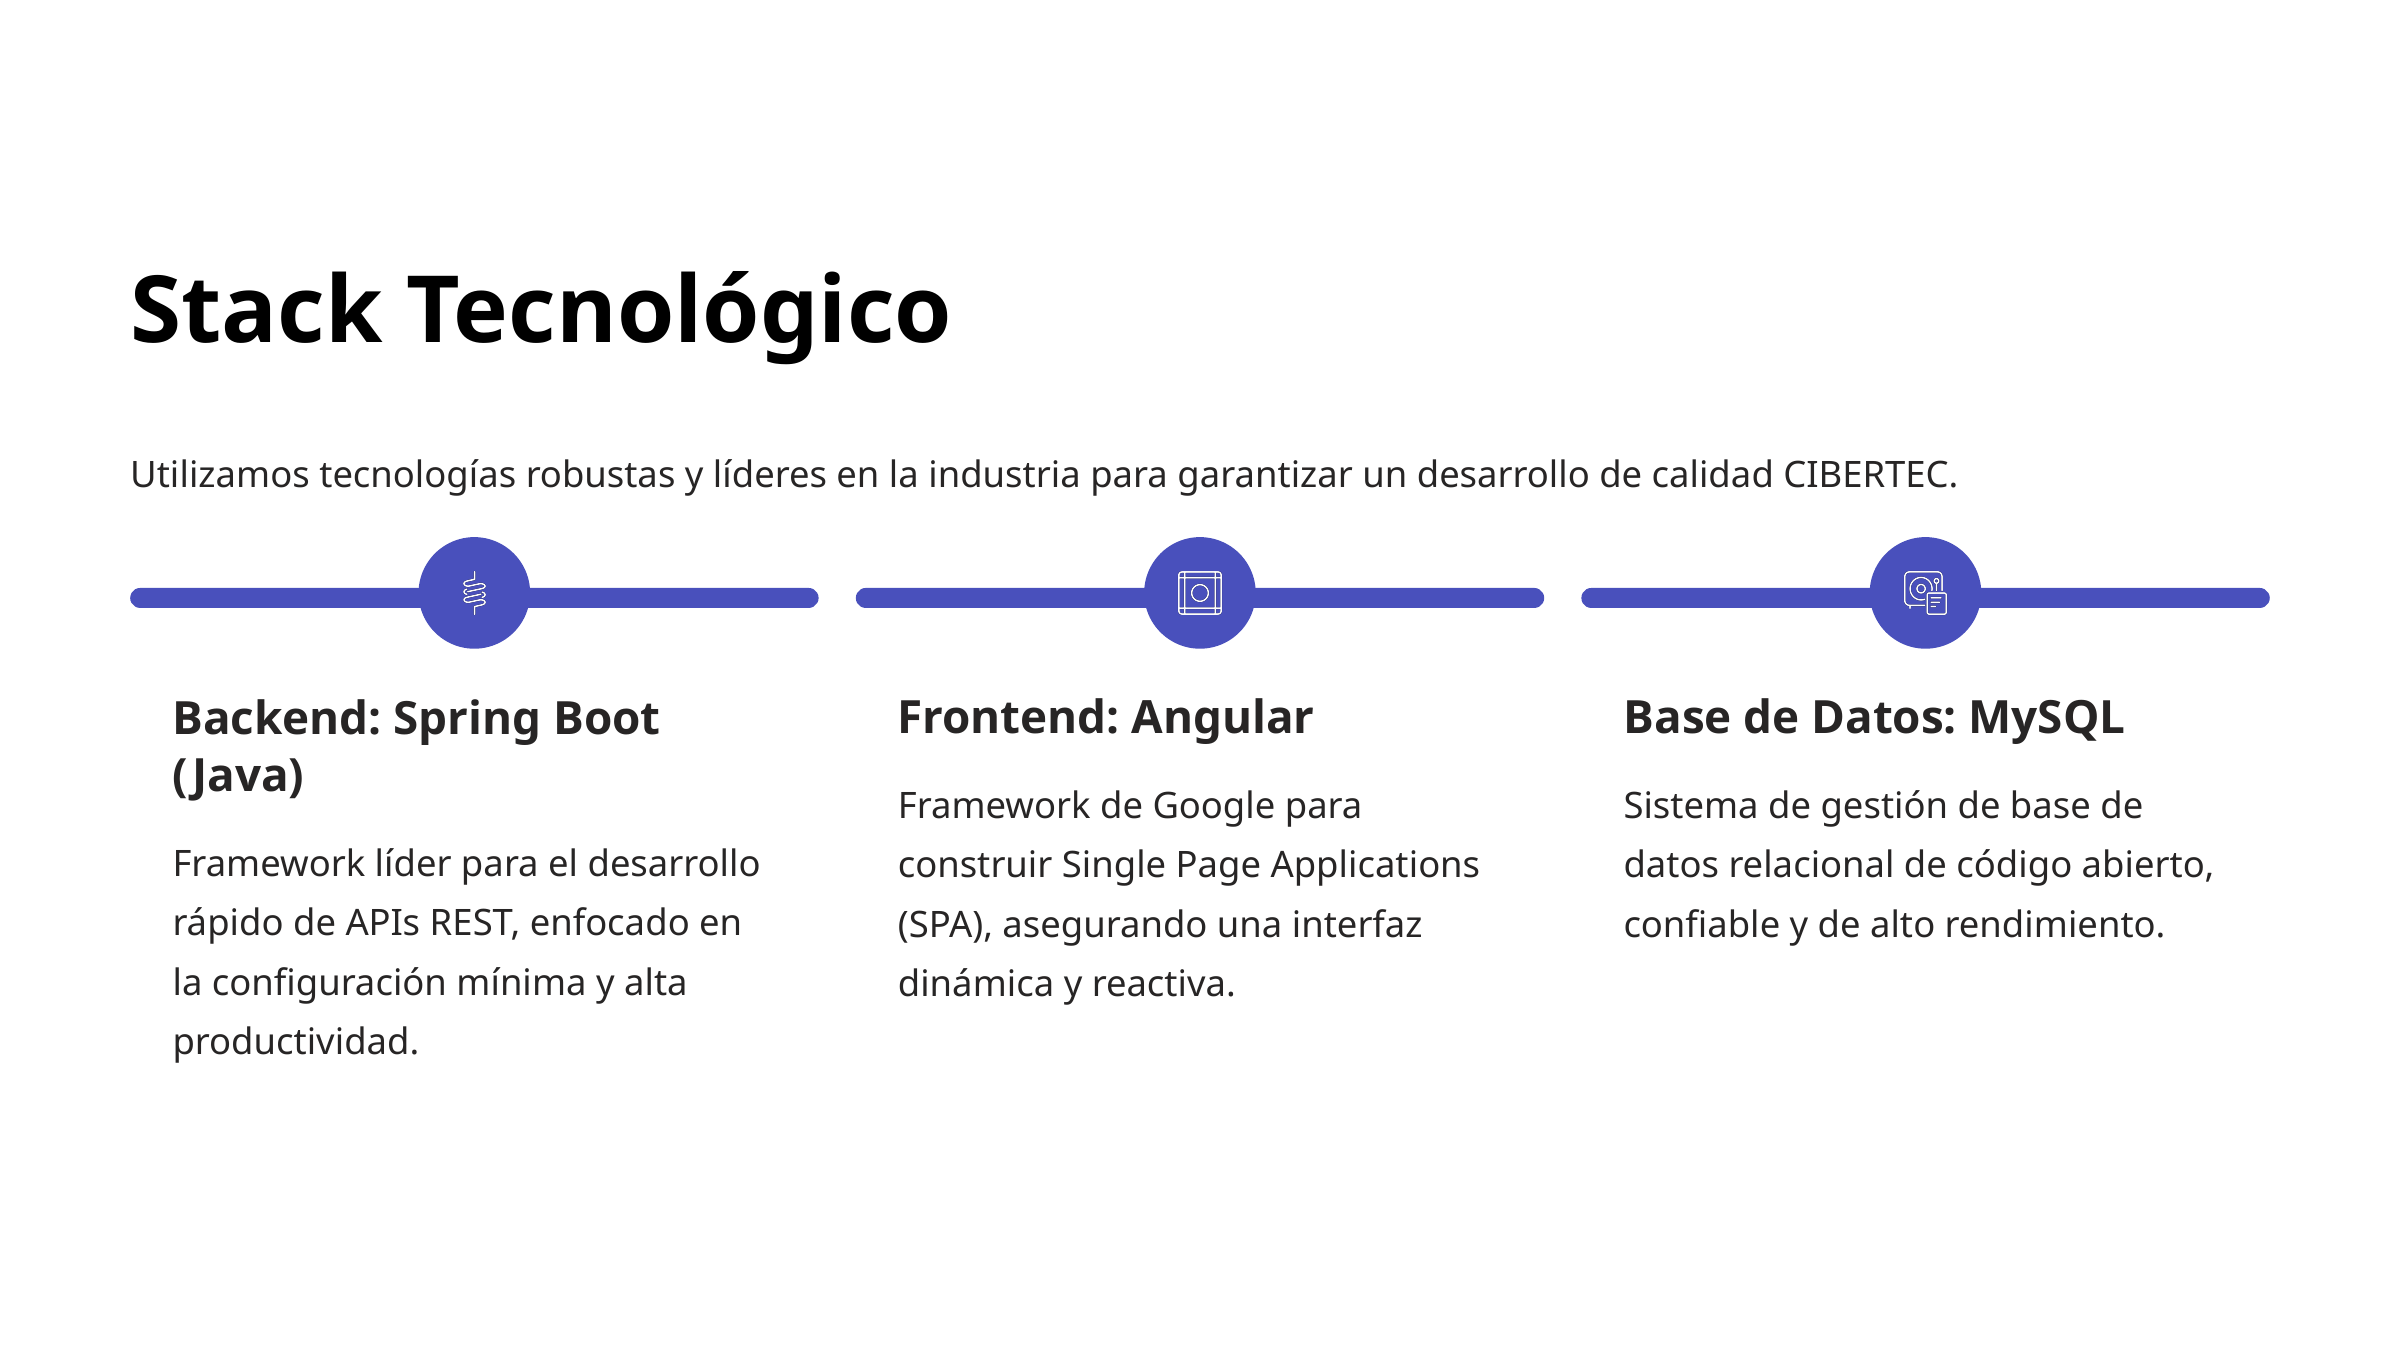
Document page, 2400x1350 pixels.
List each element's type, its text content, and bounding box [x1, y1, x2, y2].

text_box Sistema de gestión de base de datos relacional de código abierto, confiable y de alto rendimiento. [1623, 766, 2228, 1005]
text_box Base de Datos: MySQL [1623, 685, 2137, 744]
text_box [1869, 537, 1982, 649]
text_box [130, 587, 420, 608]
text_box Framework líder para el desarrollo rápido de APIs REST, enfocado en la configuración mínima y alta productividad. [172, 824, 777, 1063]
text_box [1581, 605, 2270, 1105]
text_box [1581, 587, 1871, 608]
picture [1177, 570, 1223, 616]
text_box Backend: Spring Boot (Java) [172, 685, 777, 803]
text_box [529, 587, 819, 608]
text_box [1254, 587, 1545, 608]
text_box Frontend: Angular [897, 685, 1363, 744]
text_box [855, 587, 1145, 608]
text_box [1144, 537, 1256, 649]
picture [1903, 570, 1948, 616]
text_box Stack Tecnológico [130, 245, 1061, 362]
text_box [418, 537, 531, 649]
text_box Utilizamos tecnologías robustas y líderes en la industria para garantizar un desarrollo de calidad CIBERTEC. [130, 435, 2270, 496]
picture [451, 570, 497, 616]
text_box [1980, 587, 2270, 608]
text_box [130, 605, 819, 1105]
text_box [855, 605, 1545, 1105]
text_box Framework de Google para construir Single Page Applications (SPA), asegurando una interfaz dinámica y reactiva. [897, 766, 1502, 1005]
